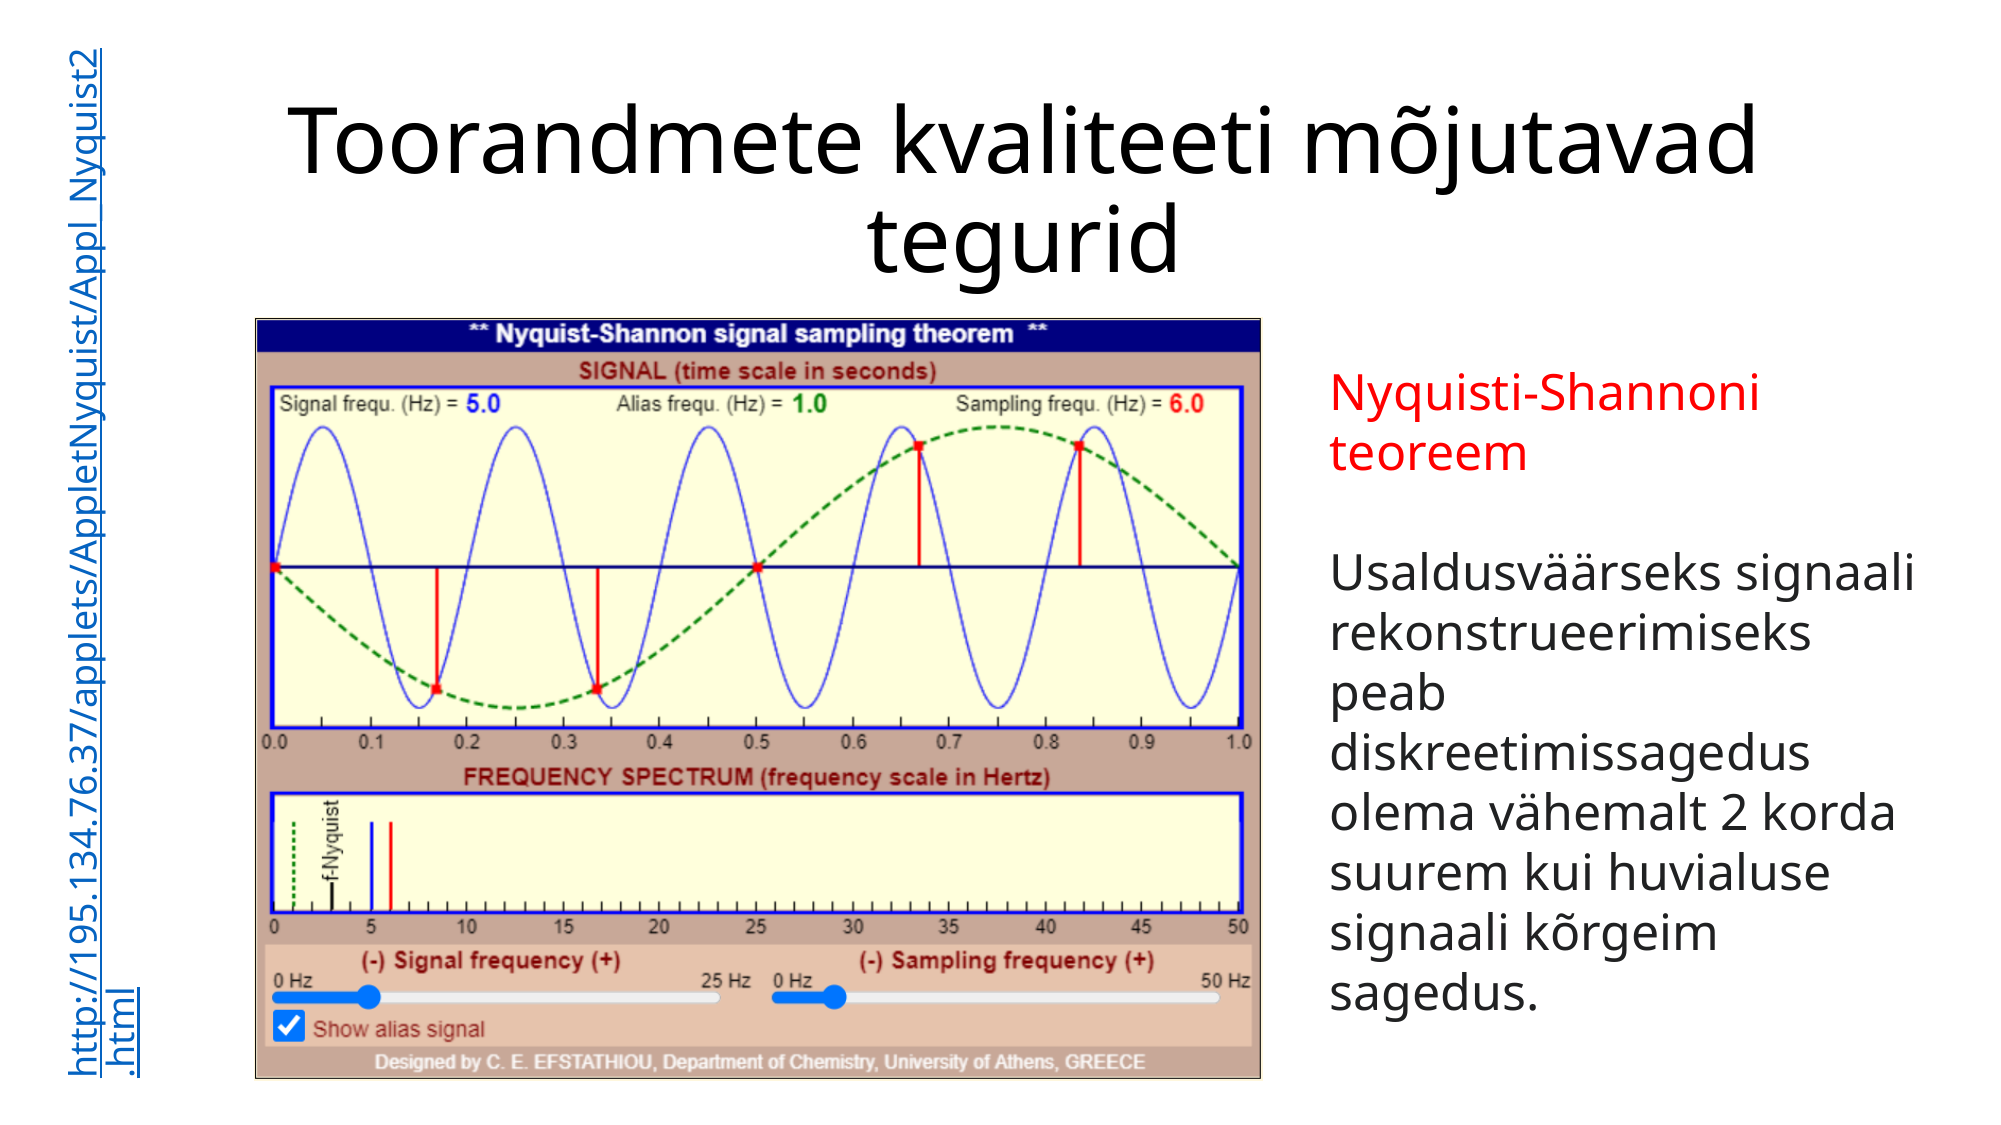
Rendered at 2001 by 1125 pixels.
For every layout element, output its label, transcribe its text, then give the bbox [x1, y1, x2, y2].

text_box Nyquisti-Shannoni teoreem Usaldusväärseks signaali rekonstrueerimiseks peab diskreetimissagedus olema vähemalt 2 korda suurem kui huvialuse signaali kõrgeim sagedus. [1315, 352, 1948, 1028]
text_box http://195.134.76.37/applets/AppletNyquist/Appl_Nyquist2.html [51, 32, 118, 1093]
picture [254, 317, 1263, 1081]
text_box Toorandmete kvaliteeti mõjutavad tegurid [162, 84, 1888, 303]
